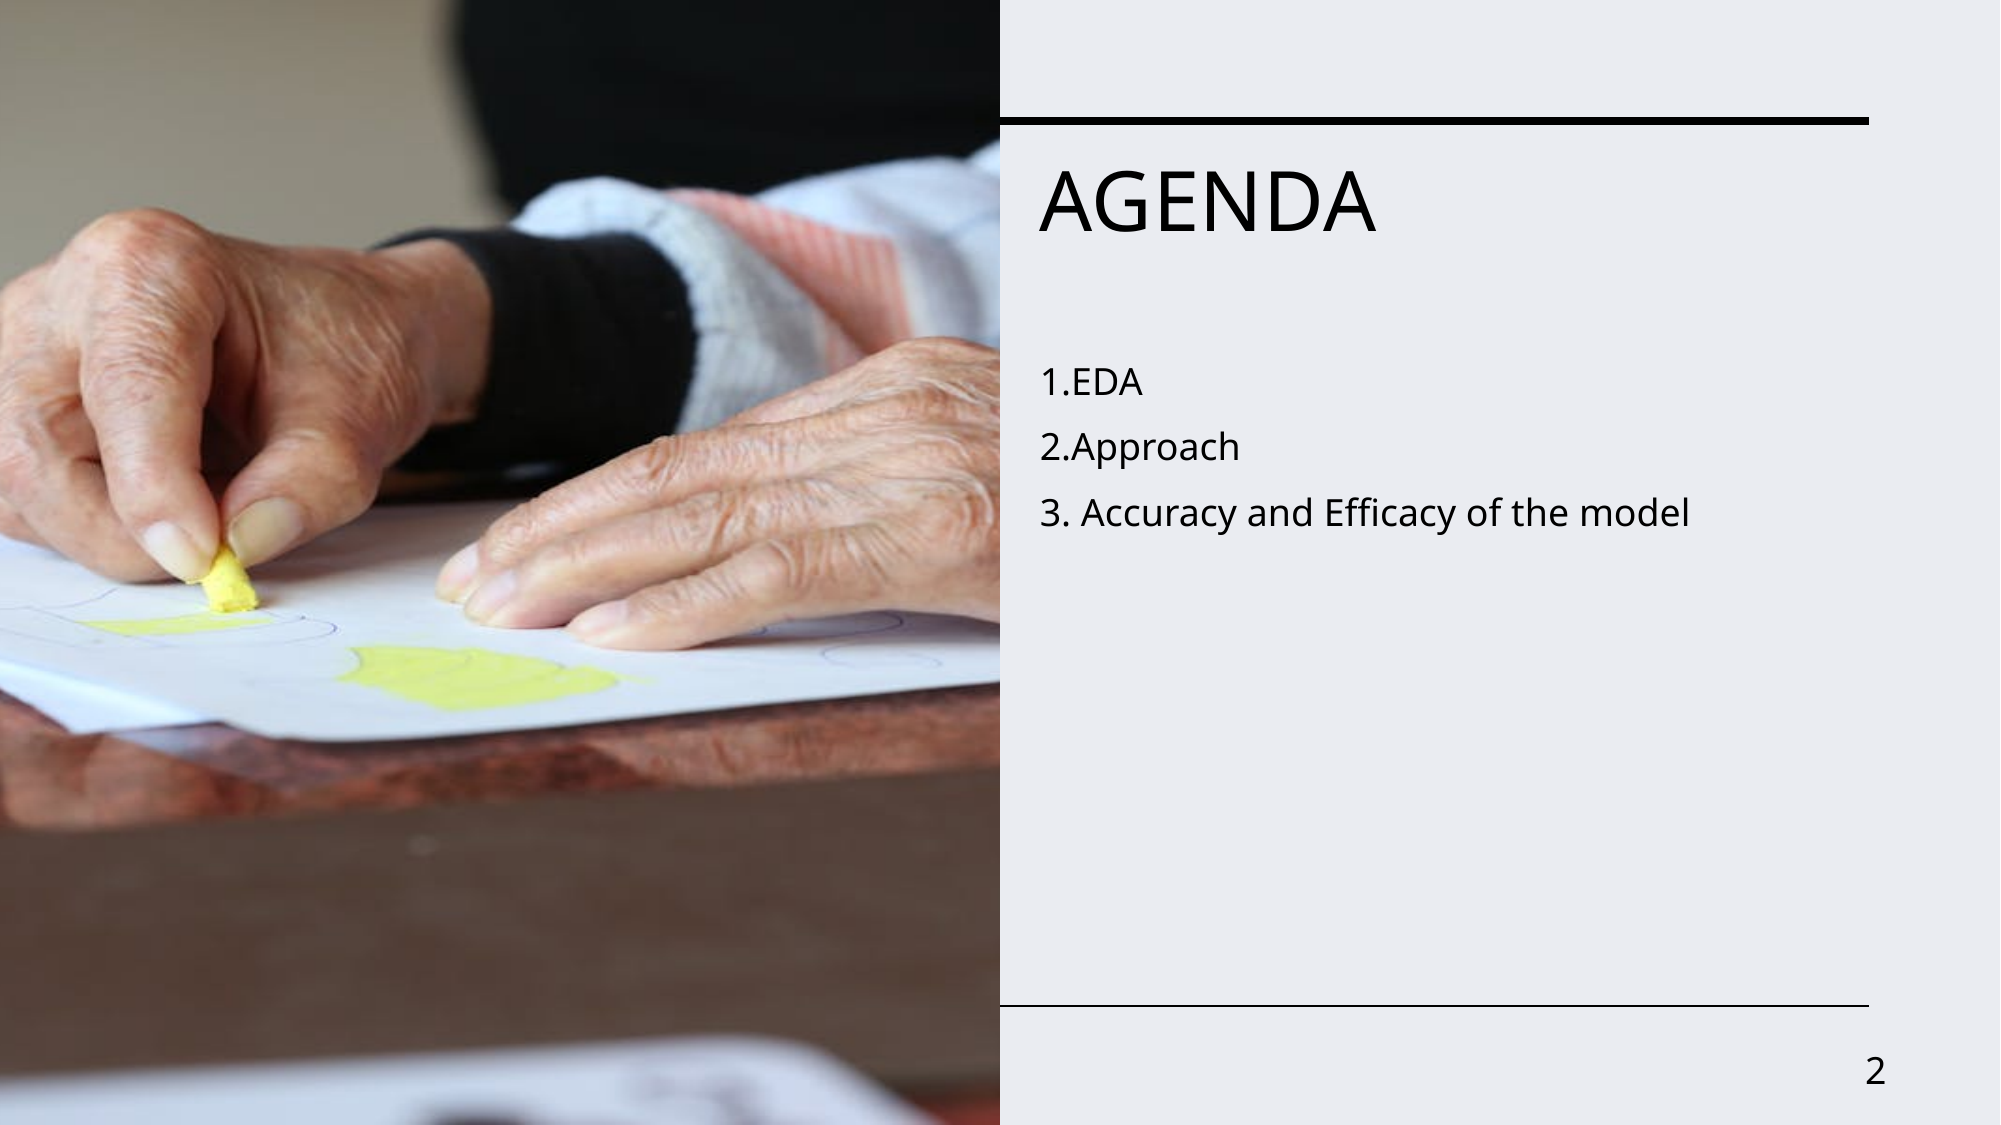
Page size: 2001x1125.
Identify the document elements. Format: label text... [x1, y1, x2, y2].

title Agenda [1025, 141, 1997, 350]
list 1.EDA 2.Approach 3. Accuracy and Efficacy of the model [1025, 350, 1902, 970]
slide_number 2 [1791, 1042, 1902, 1103]
picture [0, 0, 1000, 1125]
